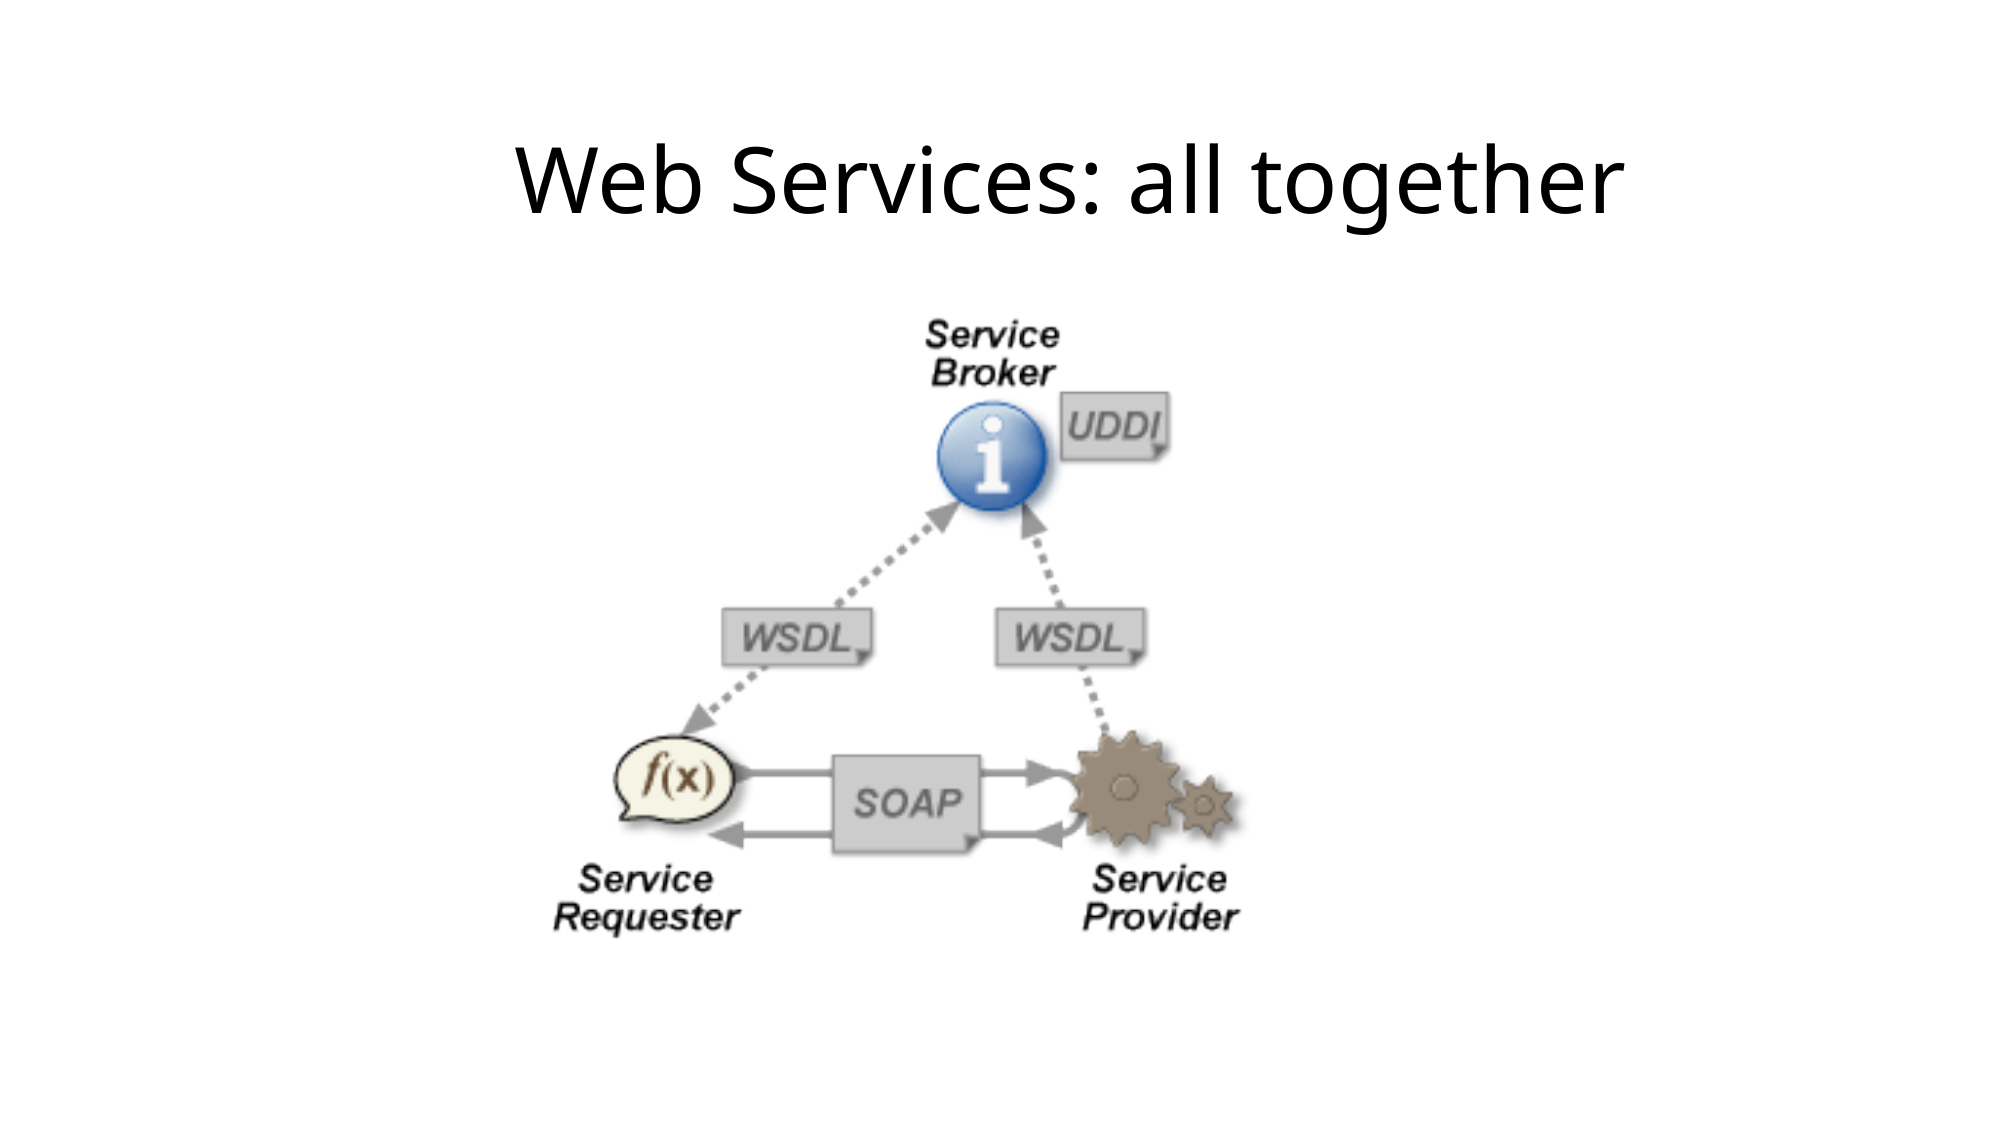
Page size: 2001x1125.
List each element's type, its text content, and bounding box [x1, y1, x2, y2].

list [552, 310, 1254, 948]
title Web Services: all together [499, 74, 2000, 293]
